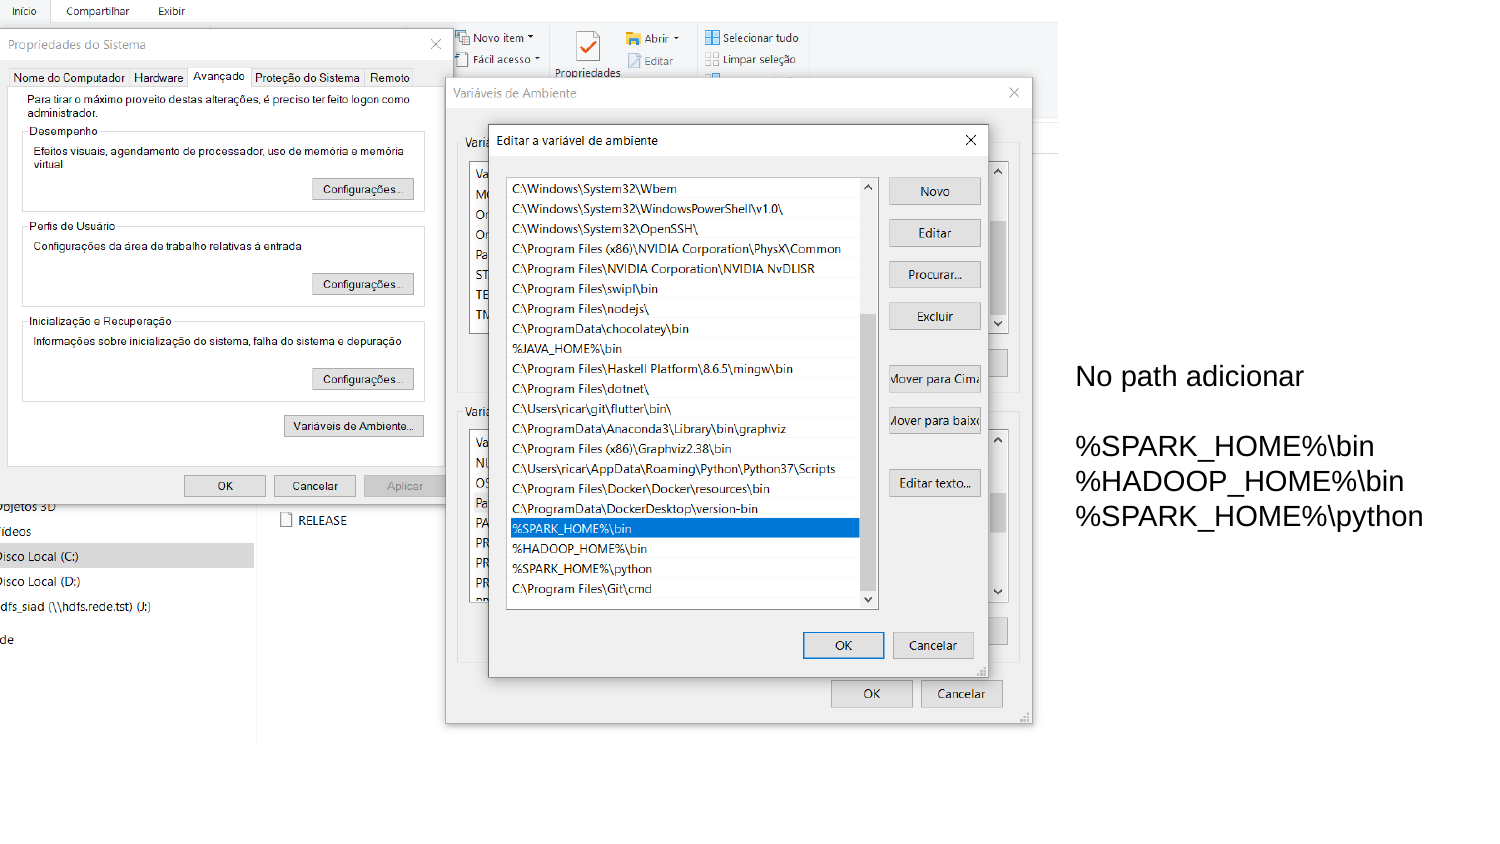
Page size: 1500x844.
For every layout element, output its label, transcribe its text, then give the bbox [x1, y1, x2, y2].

picture [0, 0, 1059, 743]
text_box No path adicionar %SPARK_HOME%\bin %HADOOP_HOME%\bin %SPARK_HOME%\python [1062, 349, 1440, 540]
